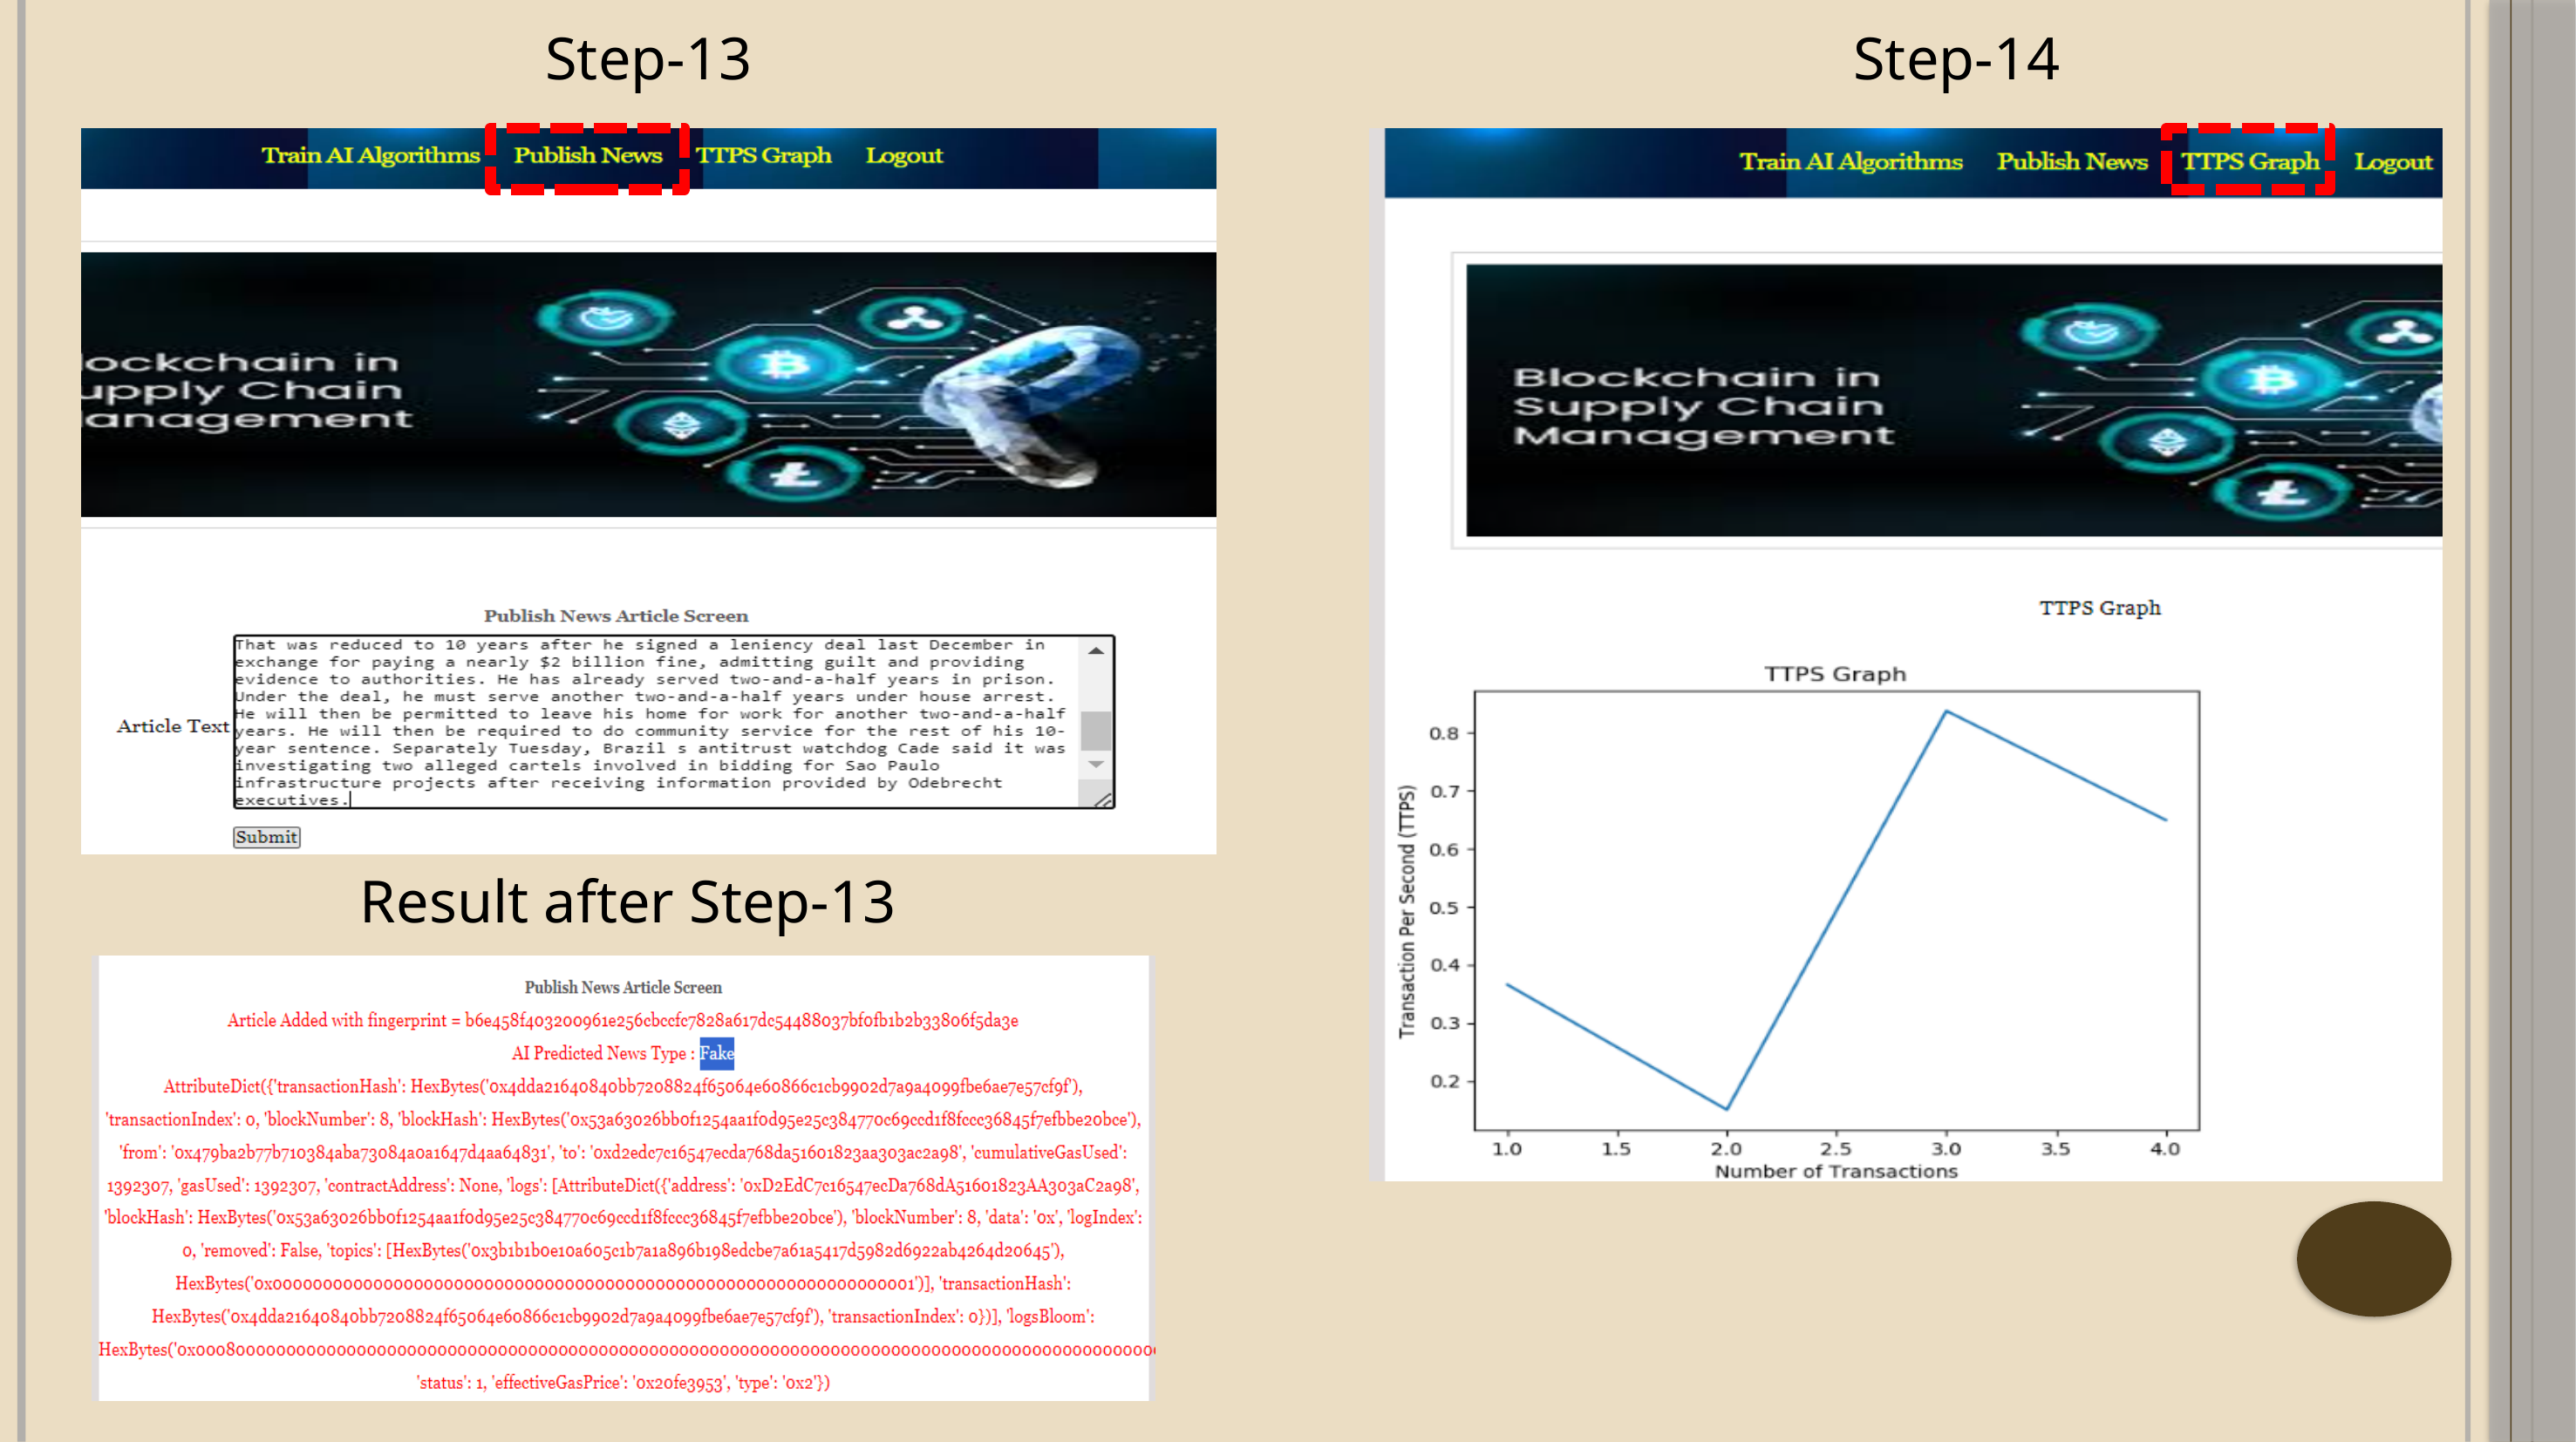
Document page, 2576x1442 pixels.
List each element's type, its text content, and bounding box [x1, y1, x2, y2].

text_box Step-13 [345, 0, 952, 114]
text_box Result after Step-13 [325, 861, 931, 953]
picture [1368, 127, 2443, 1181]
picture [91, 955, 1155, 1402]
text_box Step-14 [1653, 0, 2260, 114]
picture [81, 127, 1217, 854]
